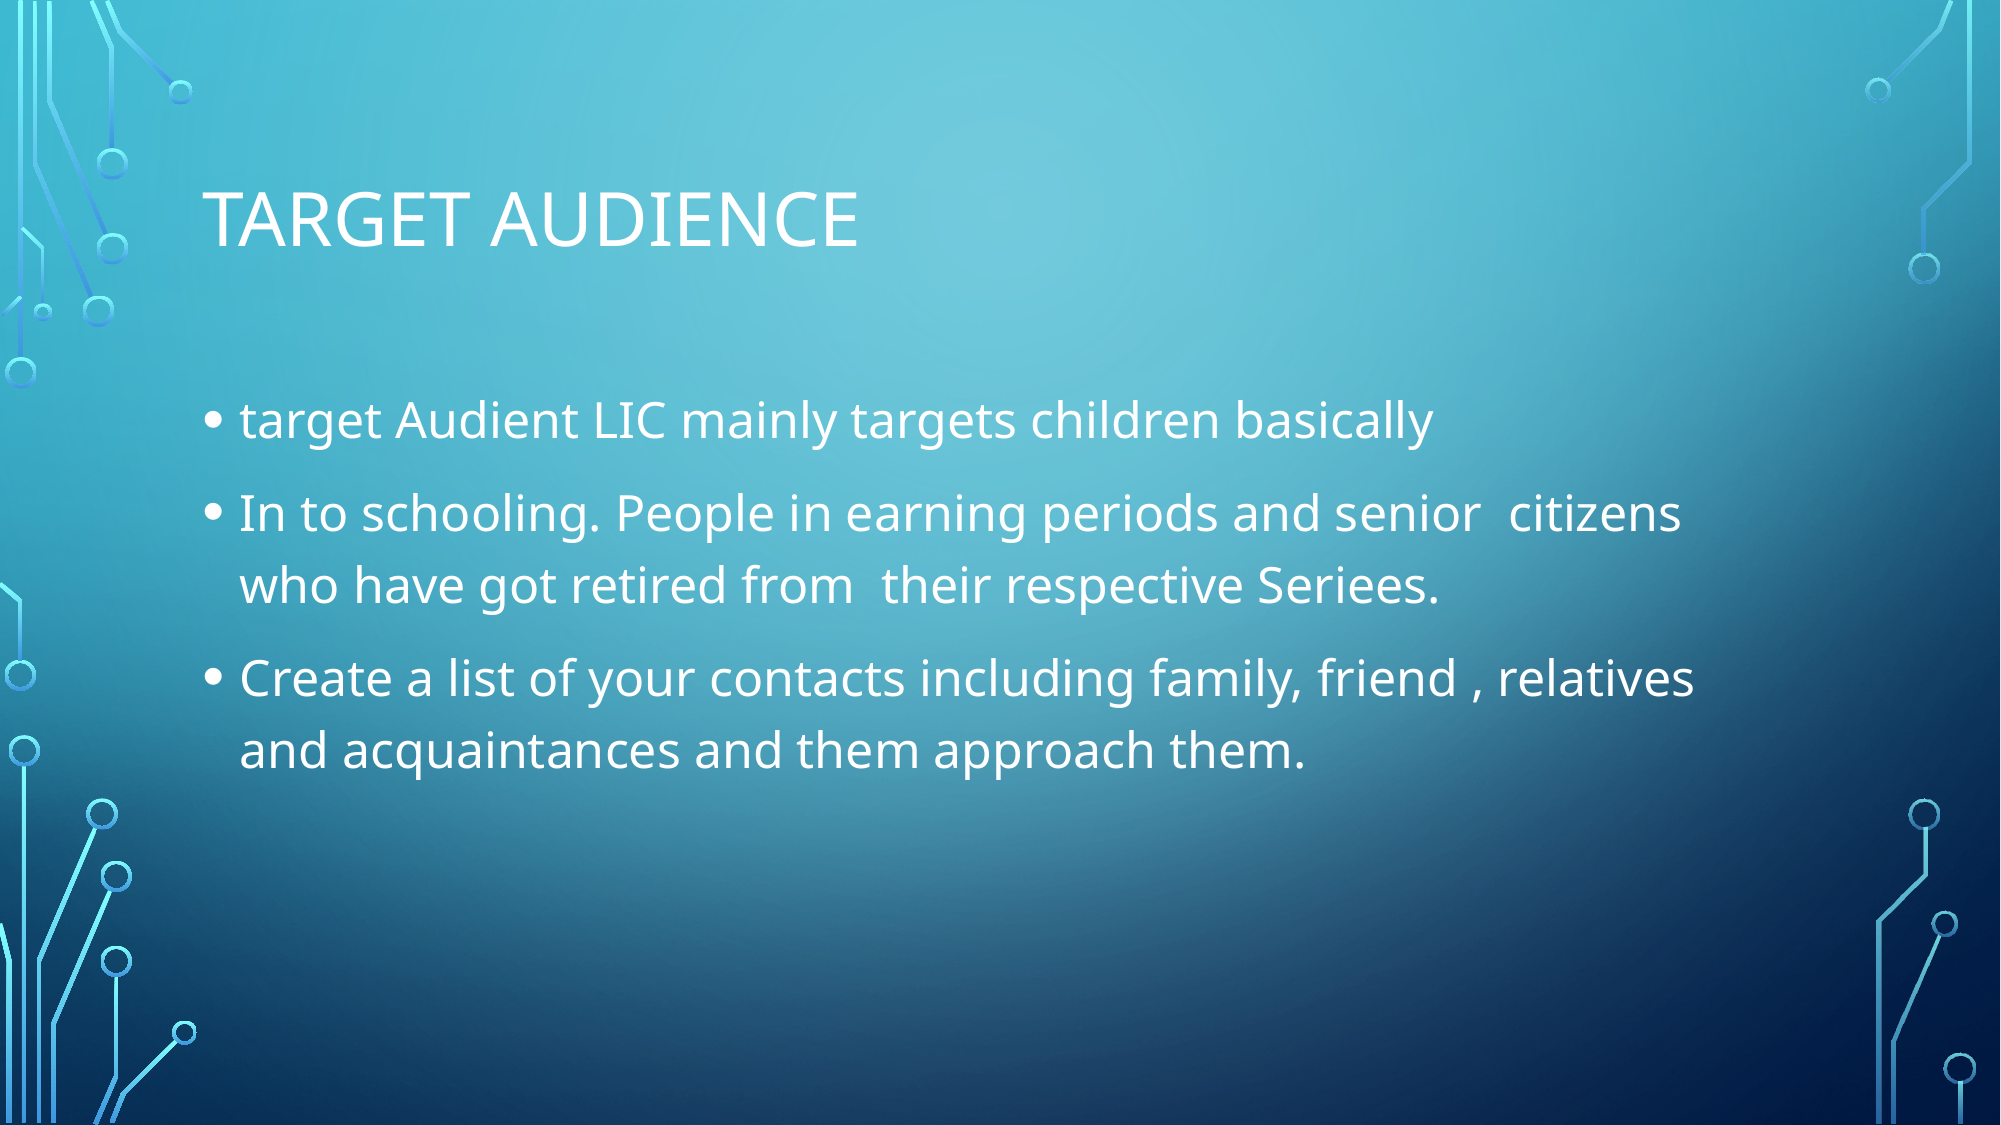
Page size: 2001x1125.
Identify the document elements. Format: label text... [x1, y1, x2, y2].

title Target audience [187, 101, 1813, 344]
list target Audient LIC mainly targets children basically In to schooling. People in earning periods and senior citizens who have got retired from their respective Seriees. Create a list of your contacts including family, friend , relatives and acquaintances and them approach them. [187, 369, 1813, 950]
